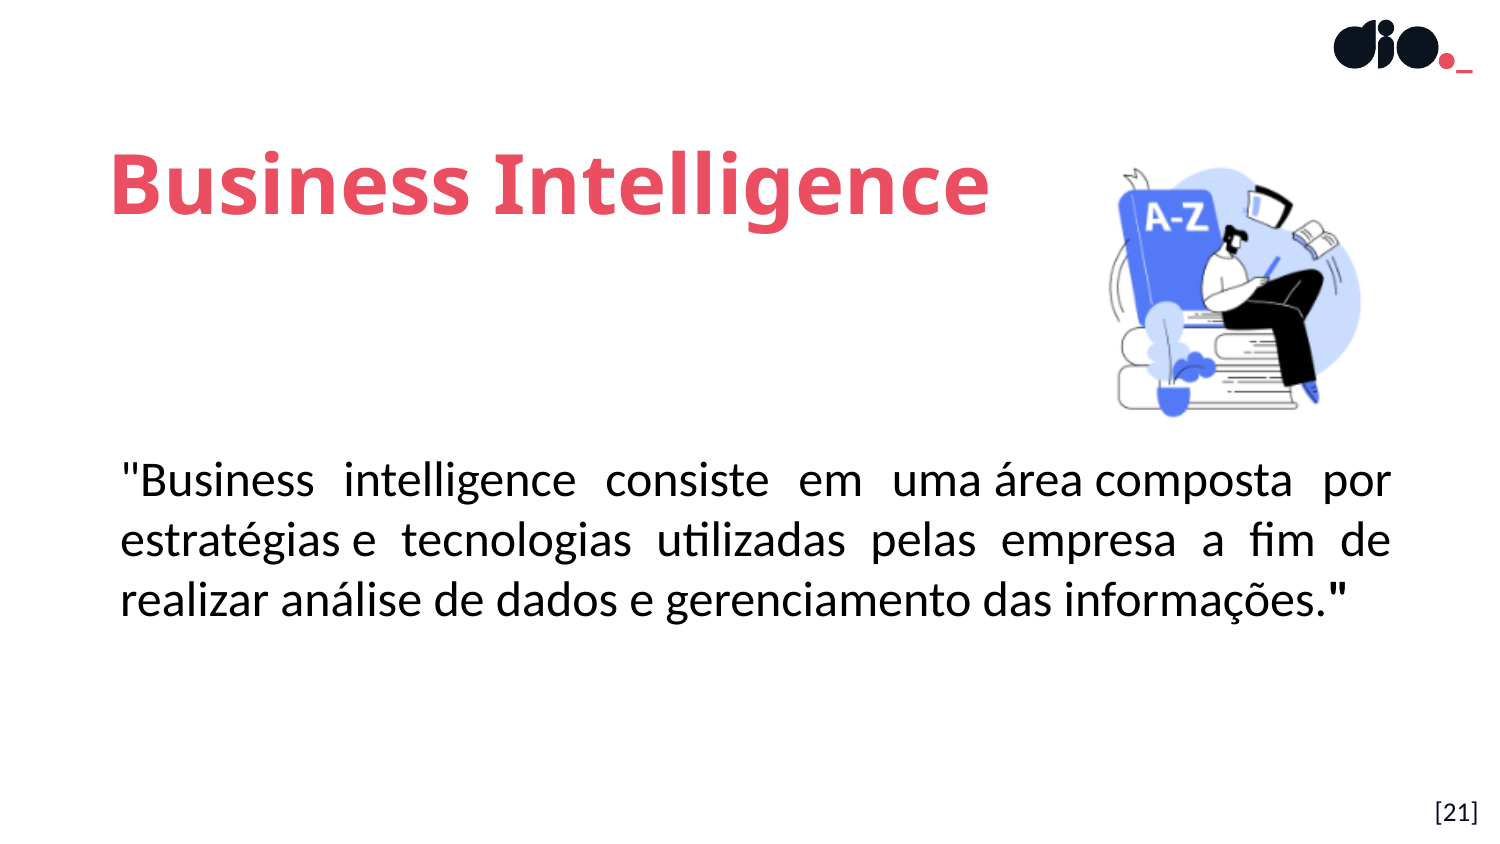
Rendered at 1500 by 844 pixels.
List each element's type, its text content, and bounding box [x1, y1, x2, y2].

picture [1333, 19, 1473, 74]
slide_number [21] [1403, 779, 1494, 844]
picture [1092, 146, 1406, 421]
text_box Business Intelligence [92, 104, 1408, 243]
text_box "Business intelligence consiste em uma área composta por estratégias e tecnologias utilizadas pelas empresa a fim de realizar análise de dados e gerenciamento das informações." [92, 319, 1408, 752]
